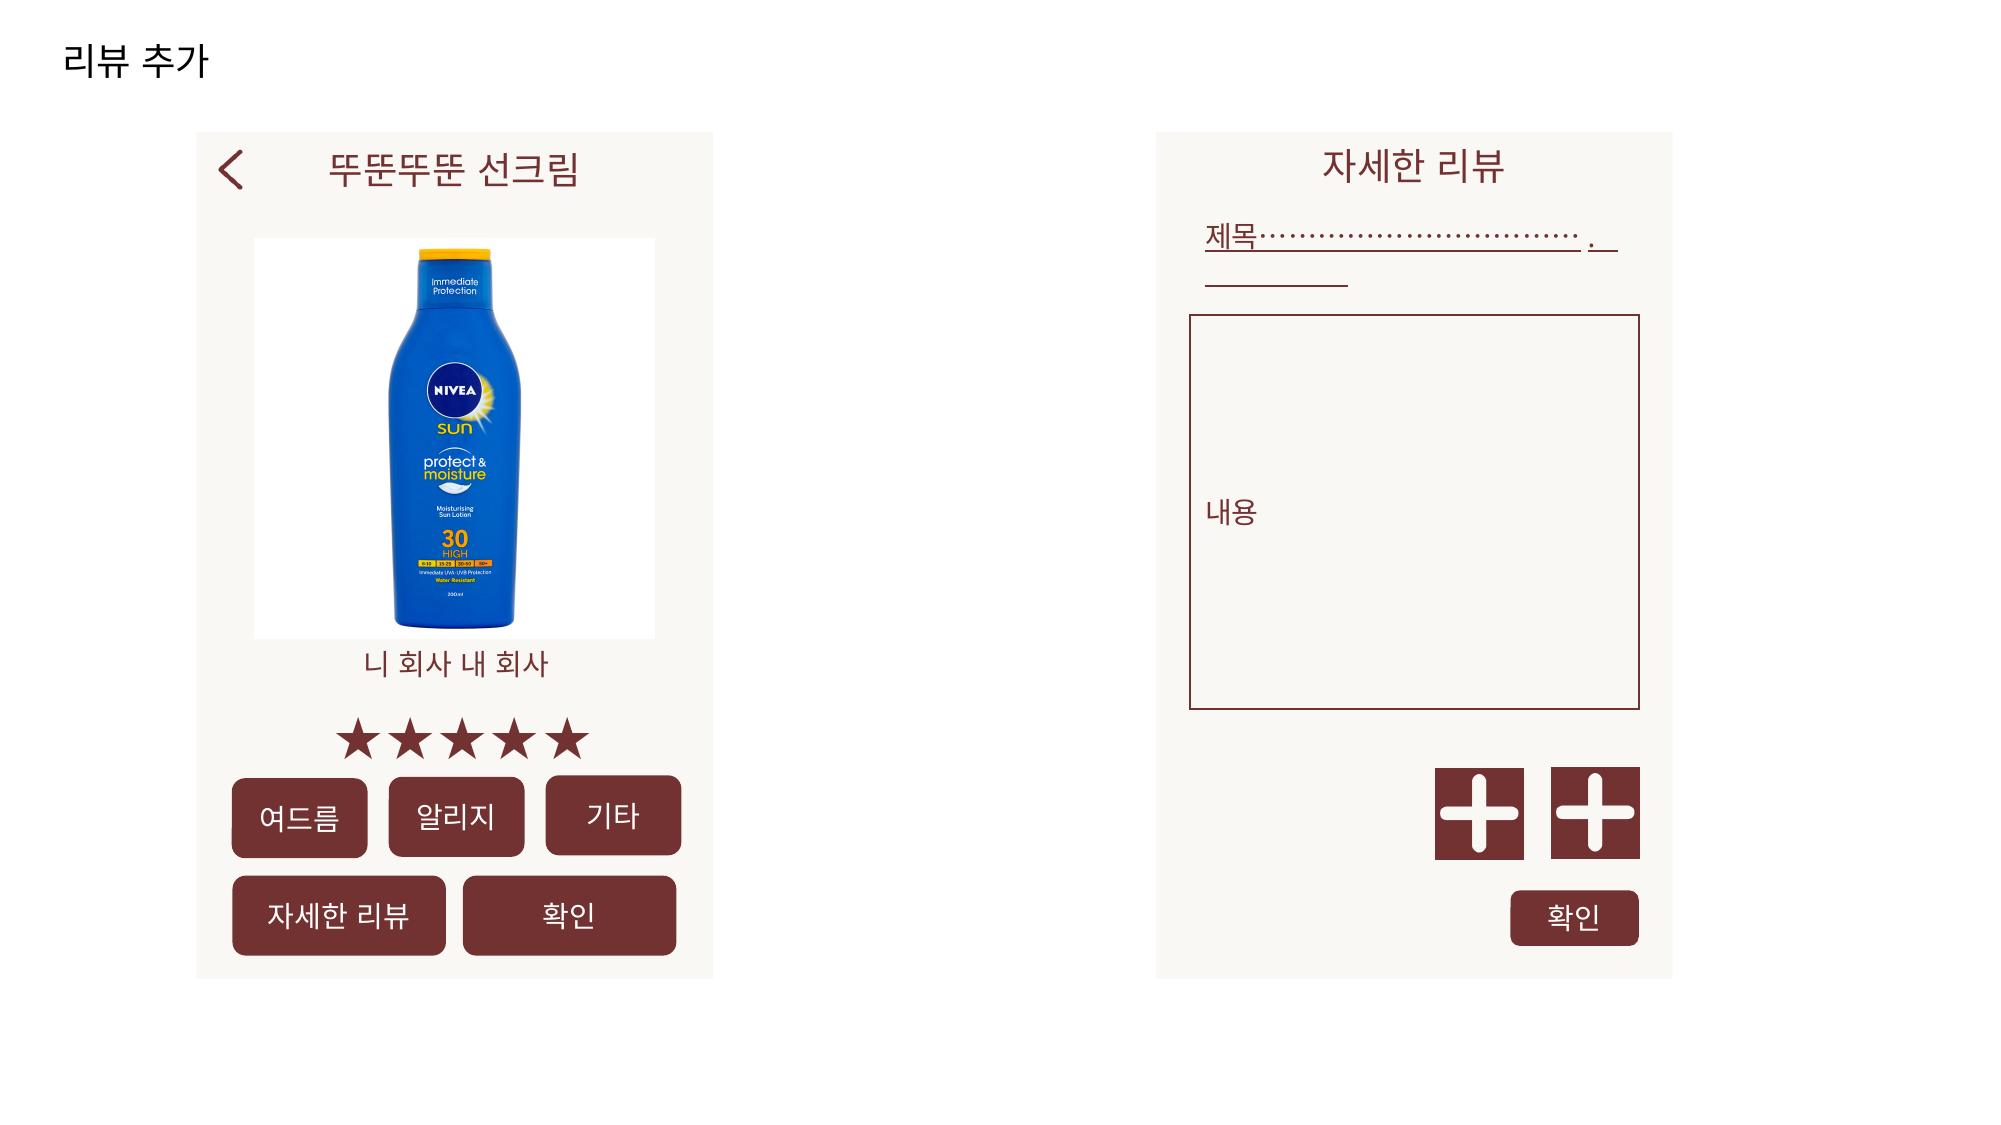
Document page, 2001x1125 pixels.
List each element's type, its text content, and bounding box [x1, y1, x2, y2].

text_box 리뷰 추가 [47, 30, 345, 91]
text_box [196, 131, 722, 979]
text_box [1156, 131, 1673, 979]
